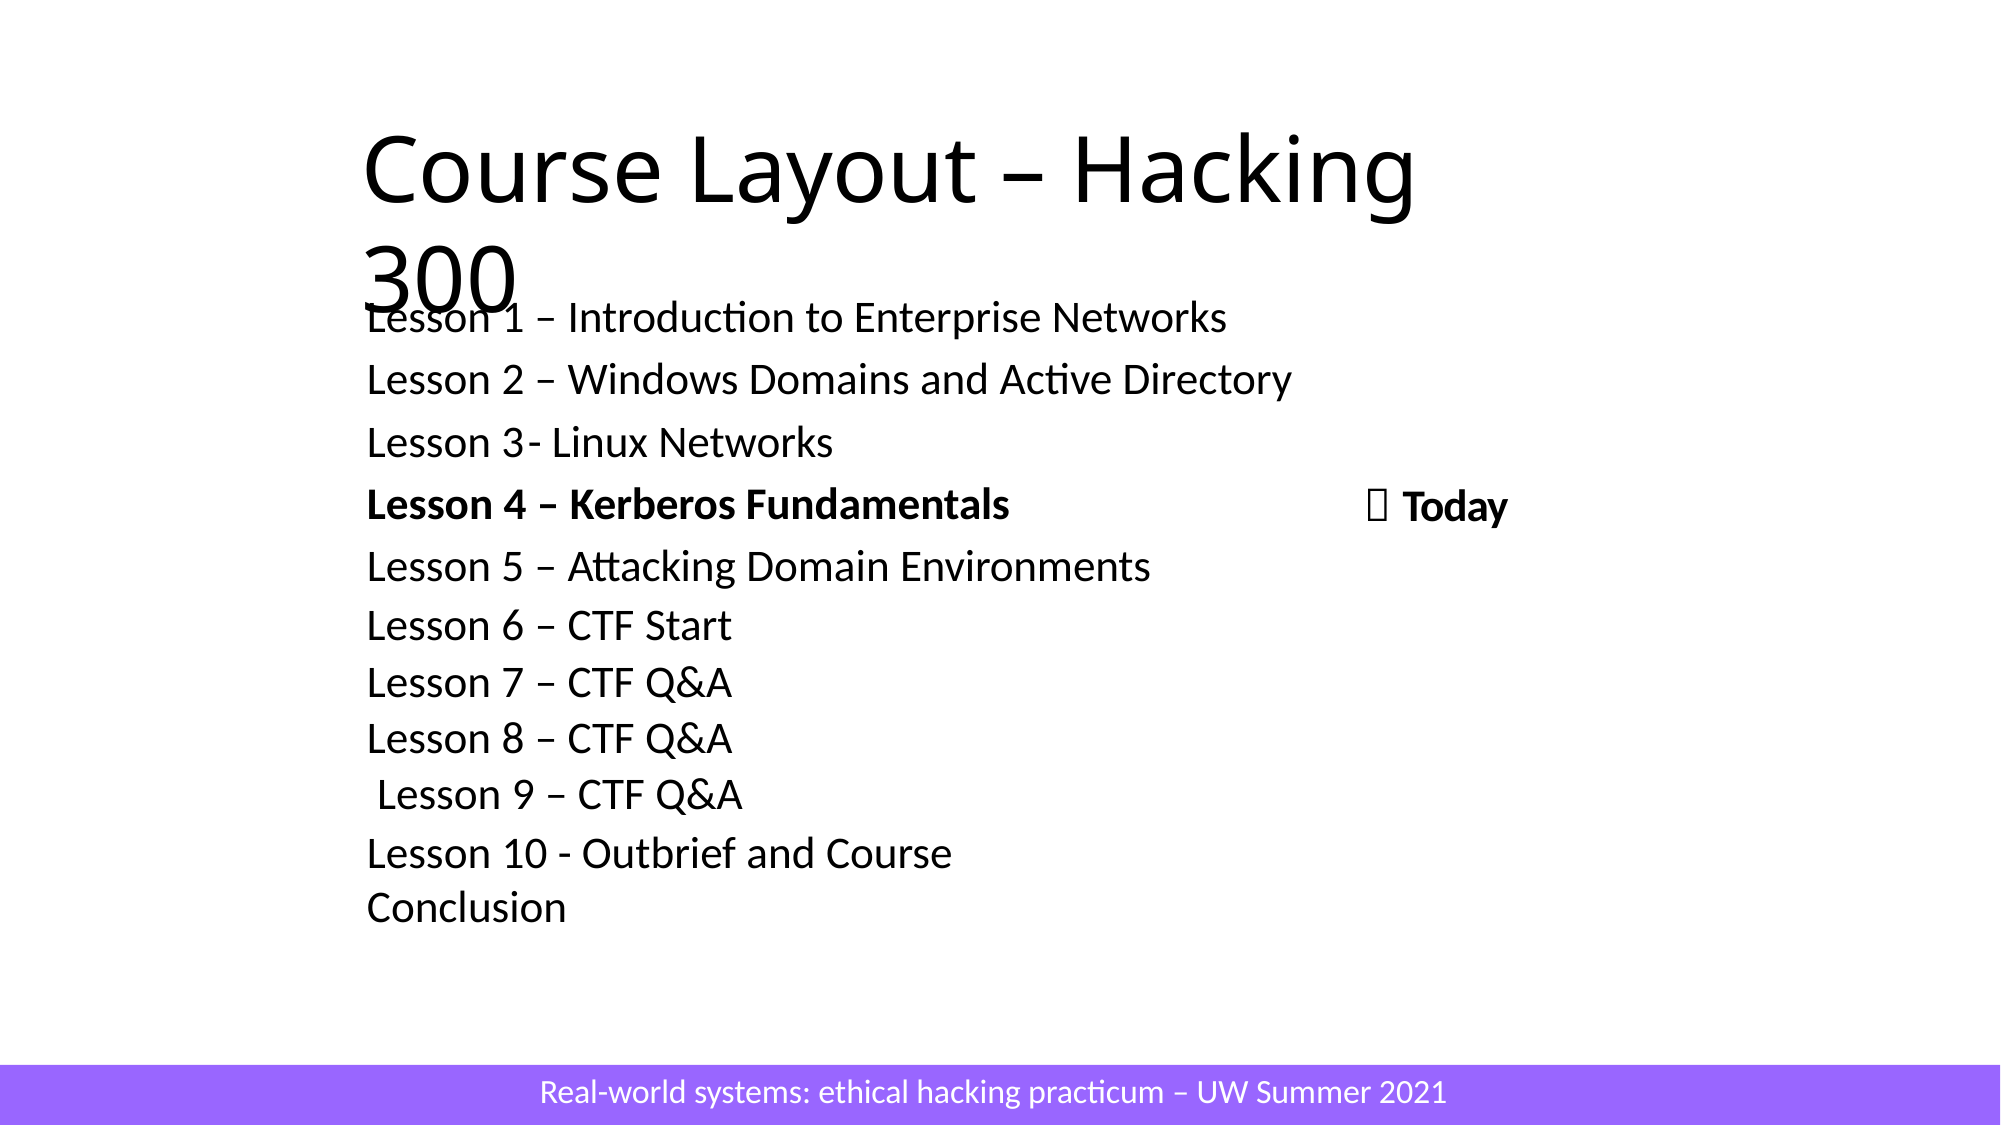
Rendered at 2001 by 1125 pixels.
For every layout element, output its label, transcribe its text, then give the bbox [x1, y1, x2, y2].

text_box  Today [1362, 474, 1533, 531]
title Course Layout – Hacking 300 [359, 109, 1425, 331]
text_box Lesson 1 – Introduction to Enterprise Networks Lesson 2 – Windows Domains and Active Directory Lesson 3 - Linux Networks Lesson 4 – Kerberos Fundamentals Lesson 5 – Attacking Domain Environments Lesson 6 – CTF Start Lesson 7 – CTF Q&A Lesson 8 – CTF Q&A Lesson 9 – CTF Q&A Lesson 10 - Outbrief and Course Conclusion [365, 277, 1604, 932]
text_box Real-world systems: ethical hacking practicum – UW Summer 2021 [537, 1075, 1462, 1111]
